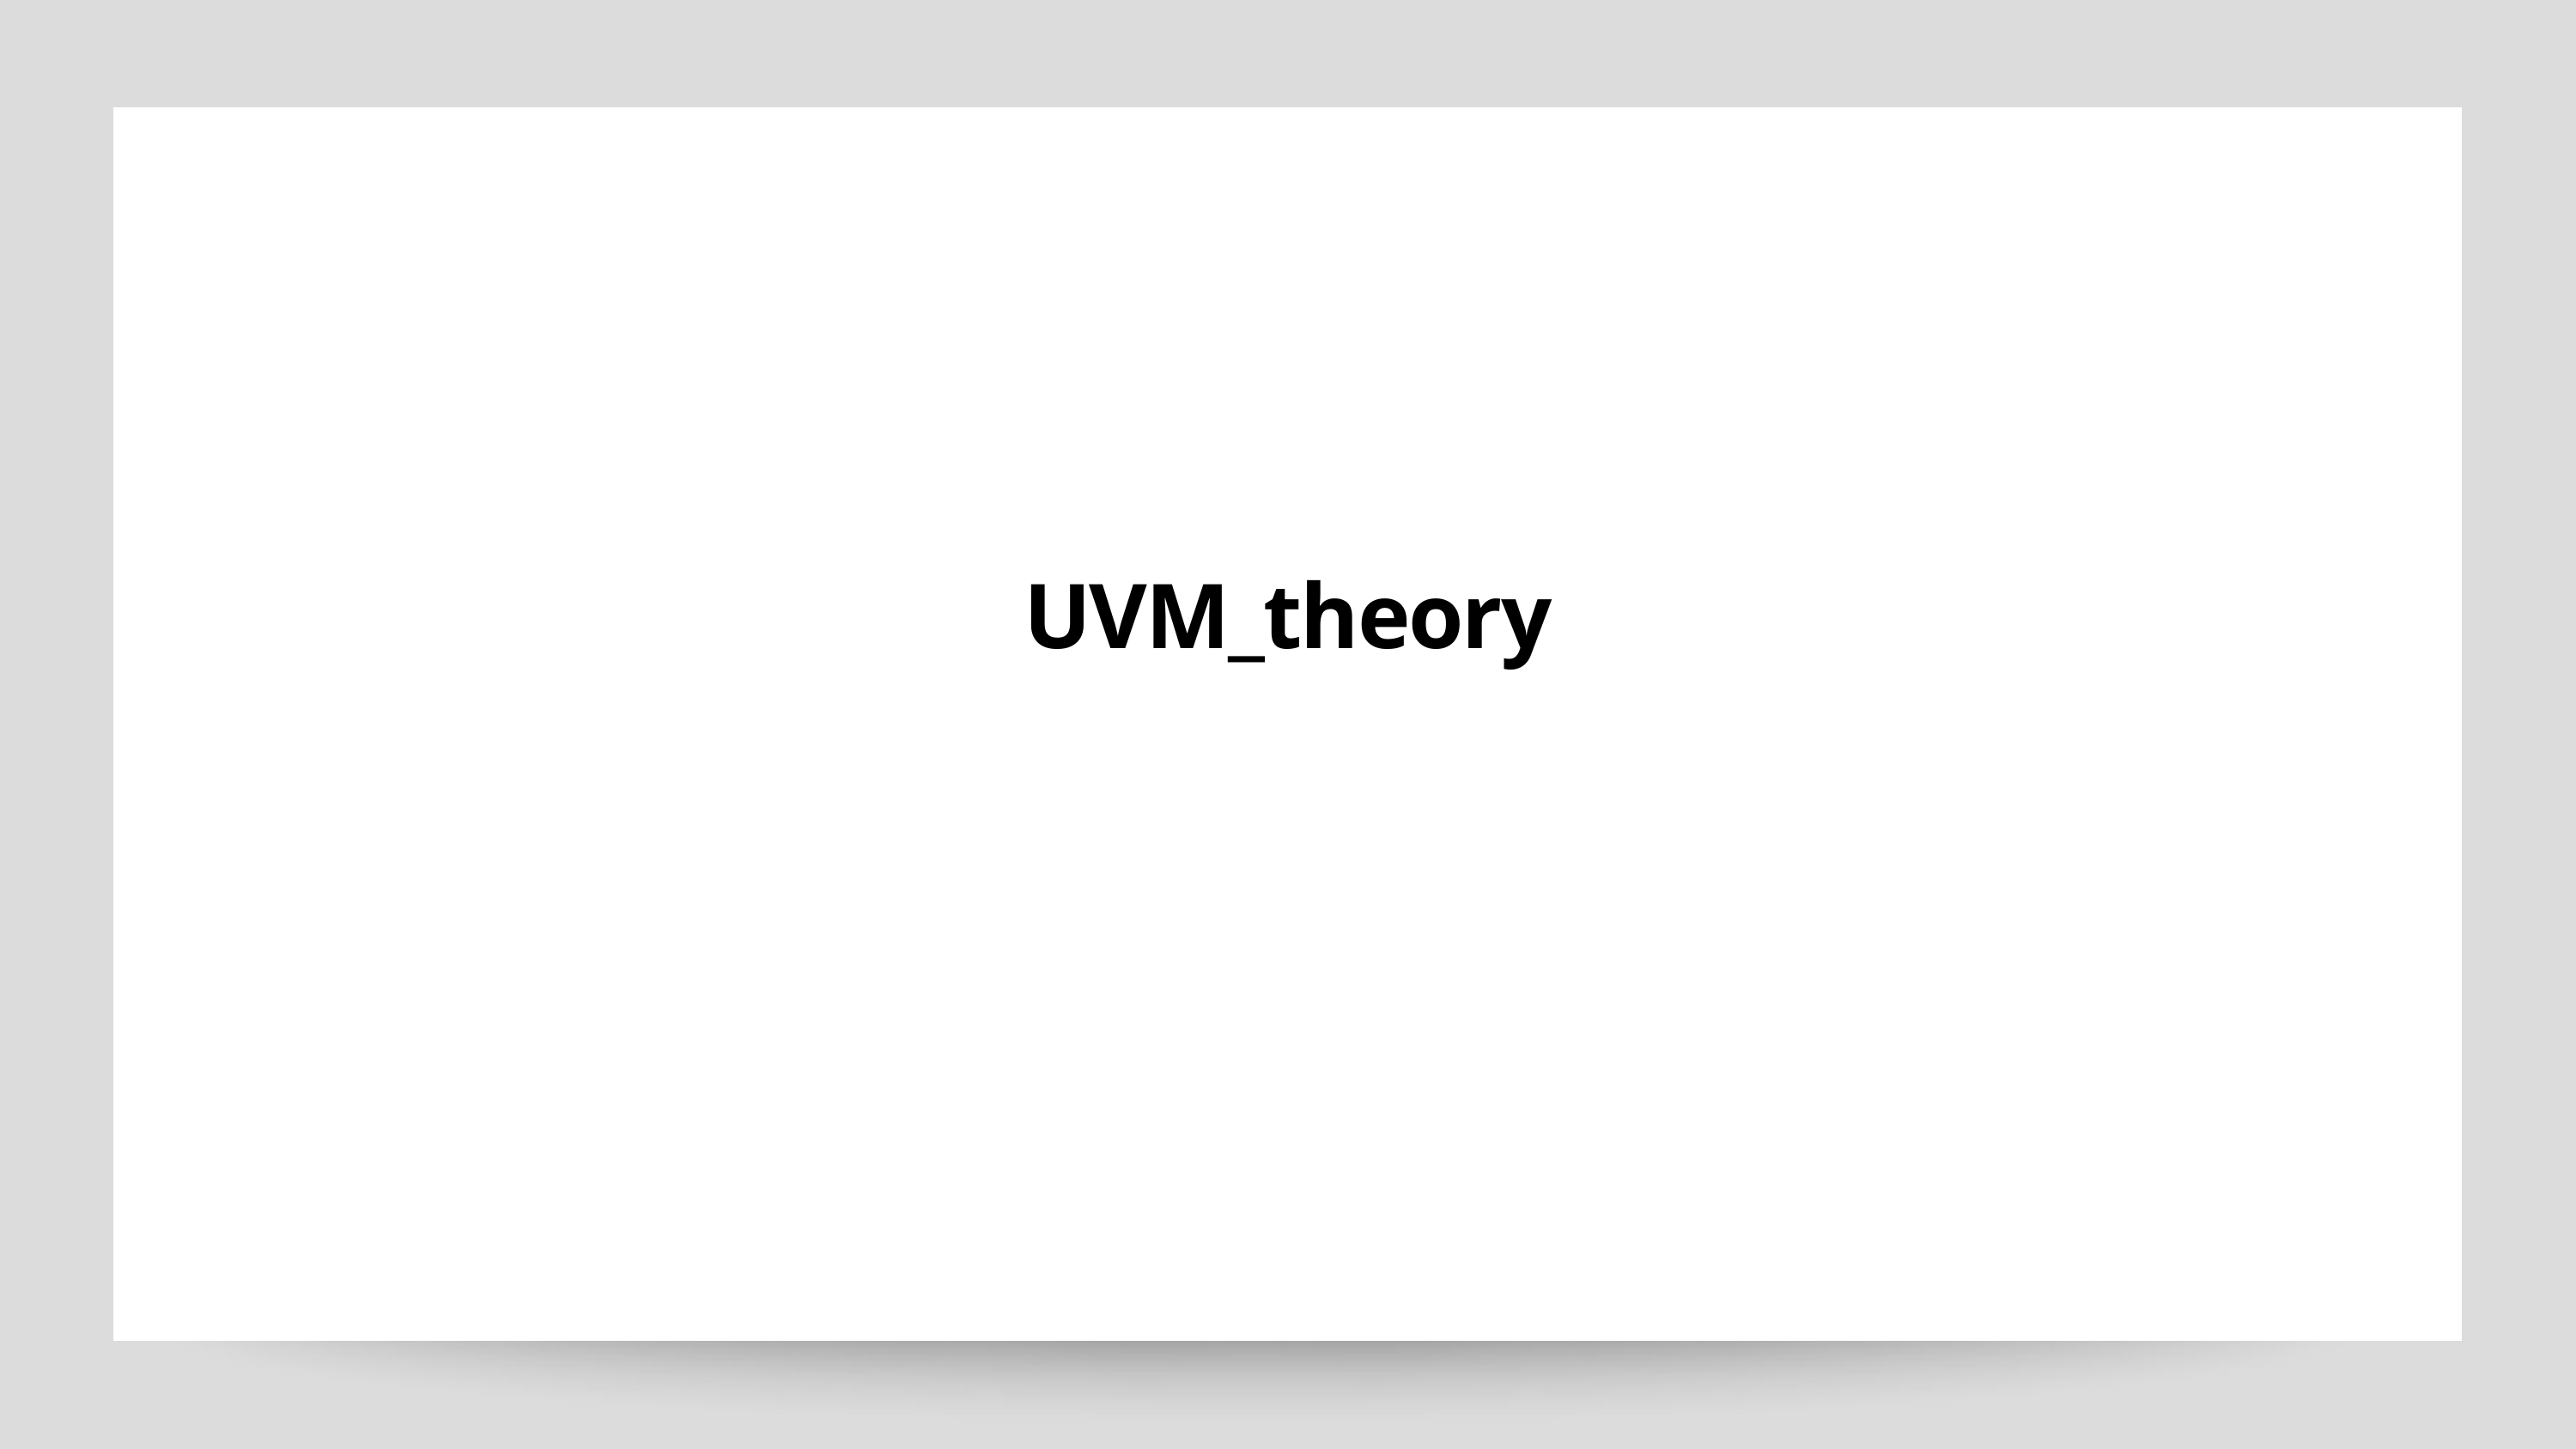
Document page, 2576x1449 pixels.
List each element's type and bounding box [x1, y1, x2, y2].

text_box [113, 106, 2463, 1424]
